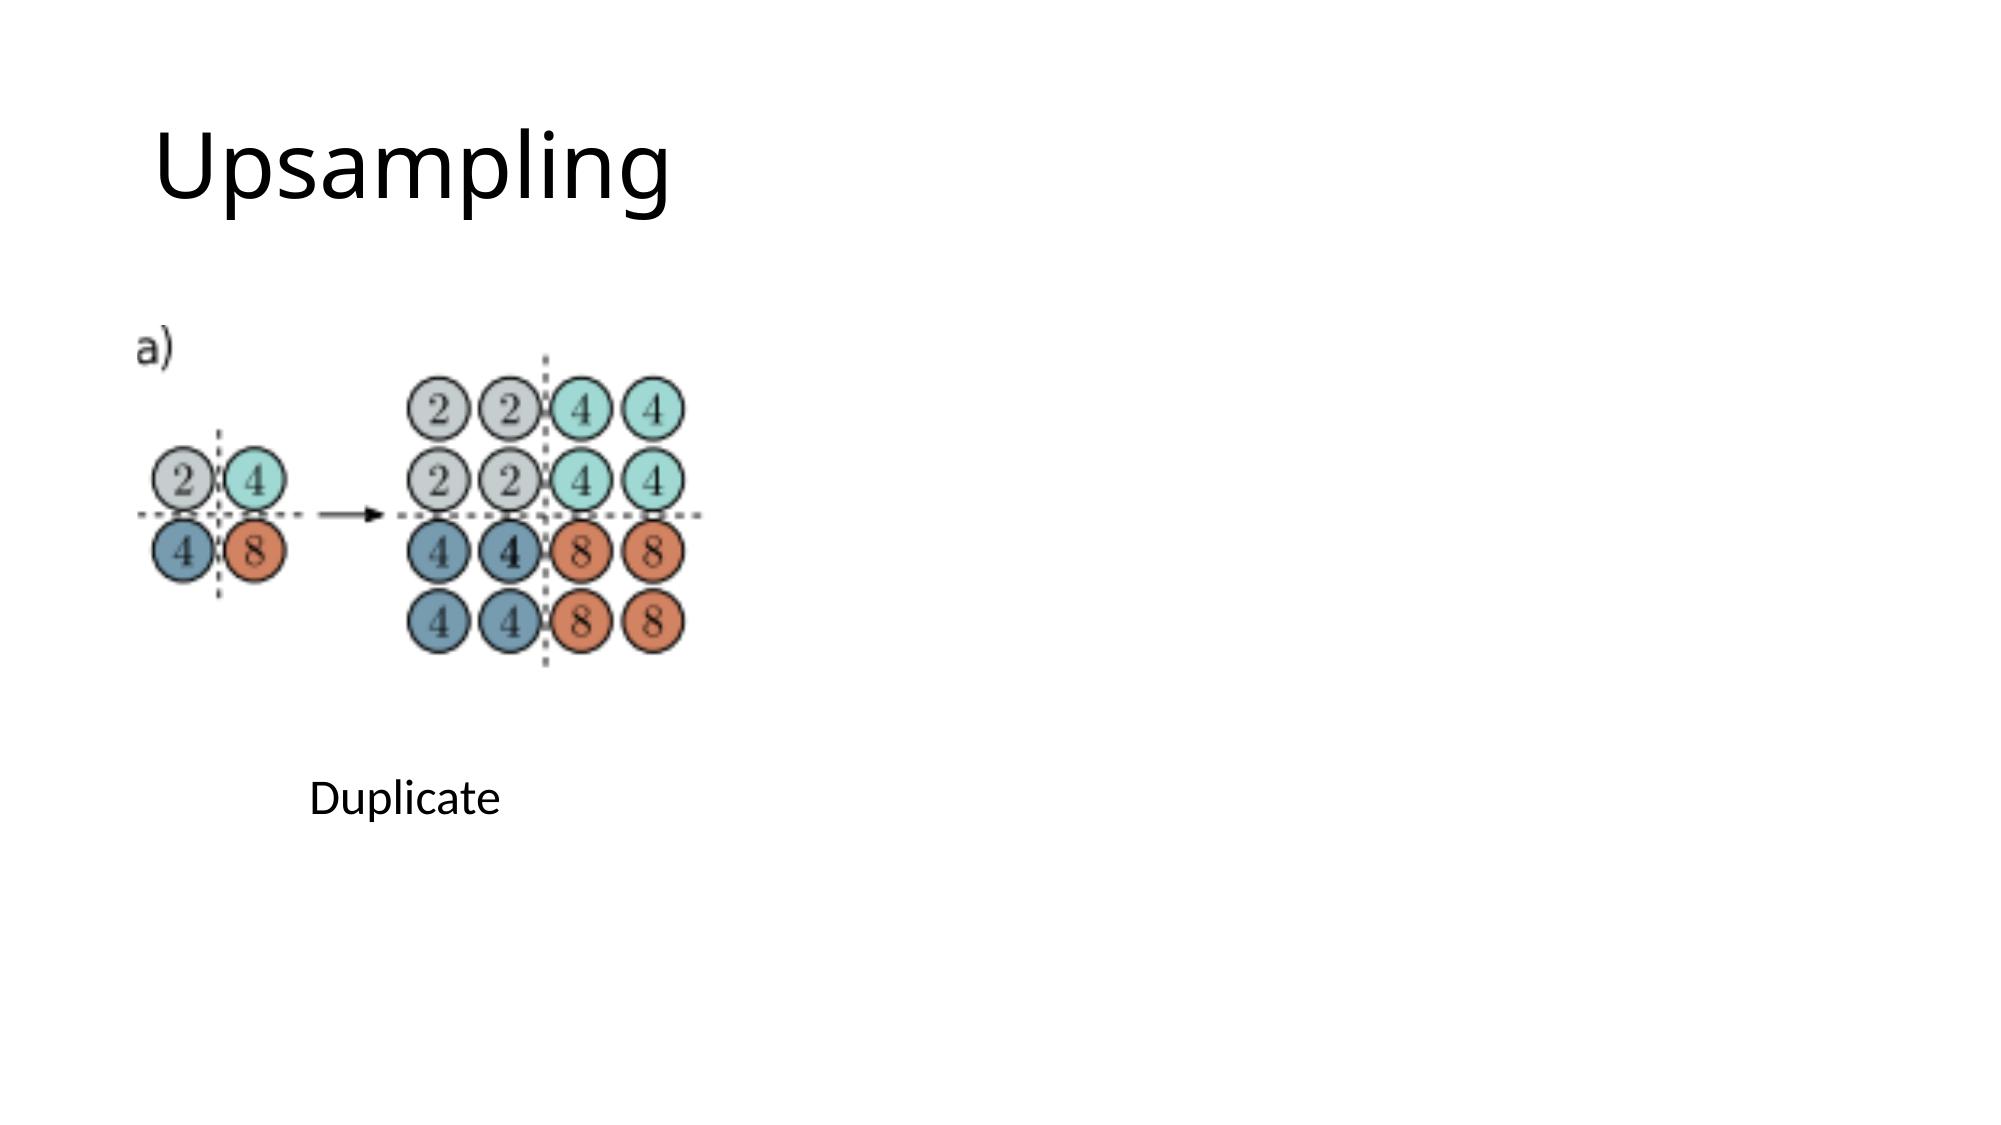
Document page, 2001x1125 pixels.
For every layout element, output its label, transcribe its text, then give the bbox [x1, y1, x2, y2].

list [137, 325, 711, 668]
title Upsampling [137, 59, 1863, 278]
text_box Duplicate [157, 757, 654, 832]
